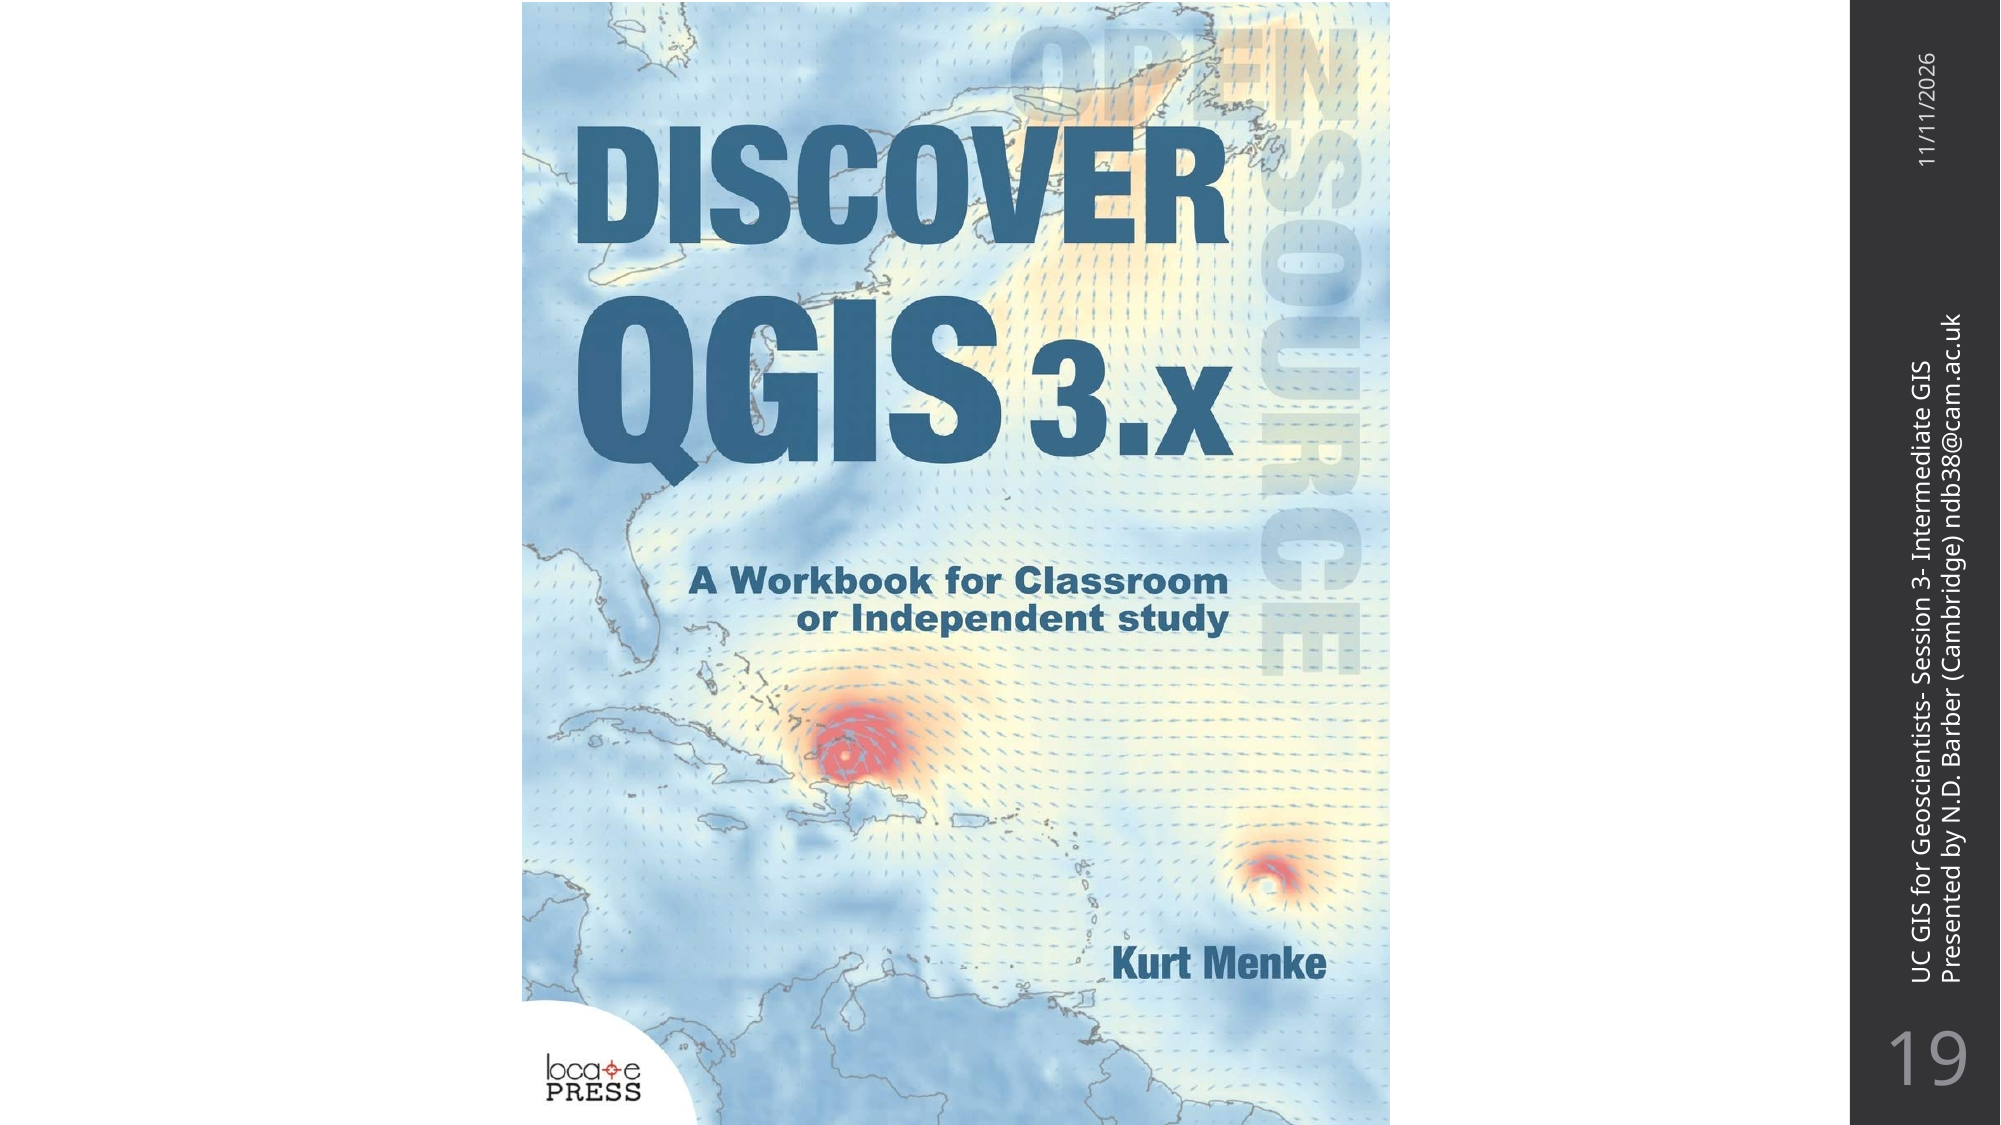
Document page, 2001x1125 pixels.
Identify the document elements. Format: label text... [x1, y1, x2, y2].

footer UC GIS for Geoscientists- Session 3- Intermediate GIS Presented by N.D. Barber (Cambridge) ndb38@cam.ac.uk [1897, 225, 1958, 999]
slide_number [1897, 37, 1958, 225]
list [522, 2, 1390, 1125]
slide_number 18 [1852, 1012, 2000, 1110]
